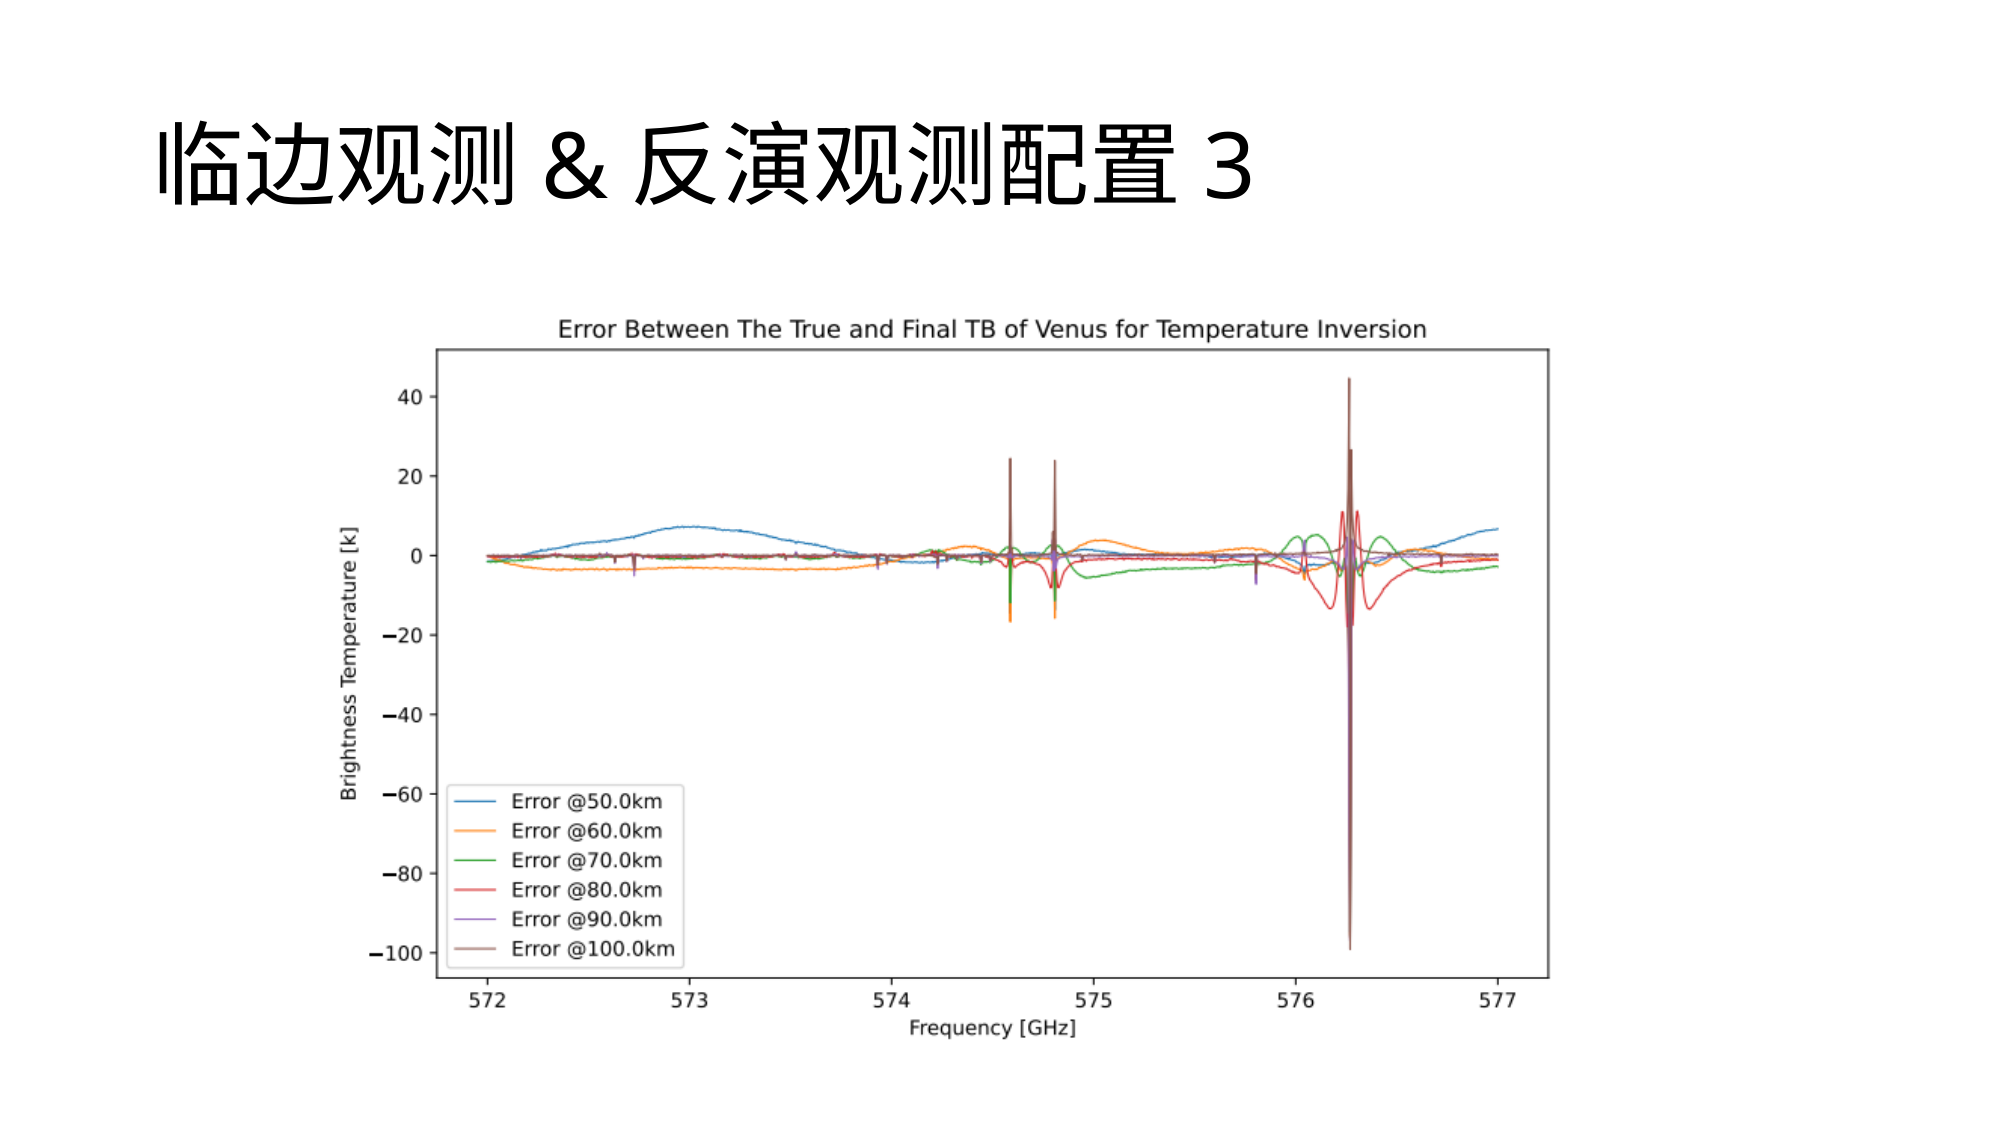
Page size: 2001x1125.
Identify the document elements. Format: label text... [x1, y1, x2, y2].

title 临边观测&反演观测配置3 [137, 59, 1863, 278]
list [258, 252, 1689, 1066]
